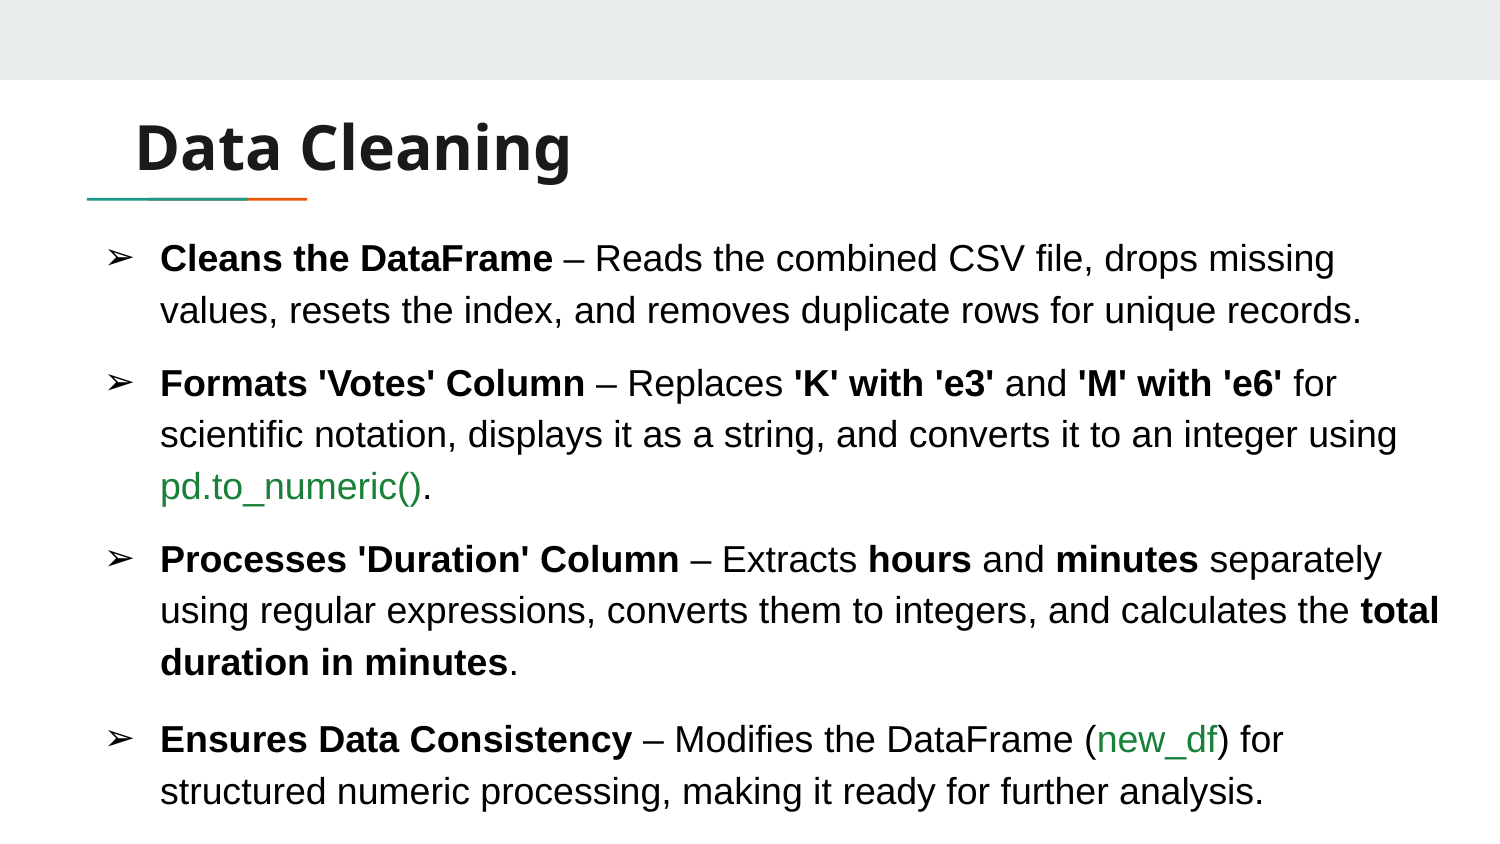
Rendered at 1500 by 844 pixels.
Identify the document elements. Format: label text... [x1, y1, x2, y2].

list Cleans the DataFrame – Reads the combined CSV file, drops missing values, resets the index, and removes duplicate rows for unique records. Formats 'Votes' Column – Replaces 'K' with 'e3' and 'M' with 'e6' for scientific notation, displays it as a string, and converts it to an integer using pd.to_numeric(). Processes 'Duration' Column – Extracts hours and minutes separately using regular expressions, converts them to integers, and calculates the total duration in minutes. Ensures Data Consistency – Modifies the DataFrame (new_df) for structured numeric processing, making it ready for further analysis. [70, 212, 1473, 712]
title Data Cleaning [119, 92, 1381, 181]
